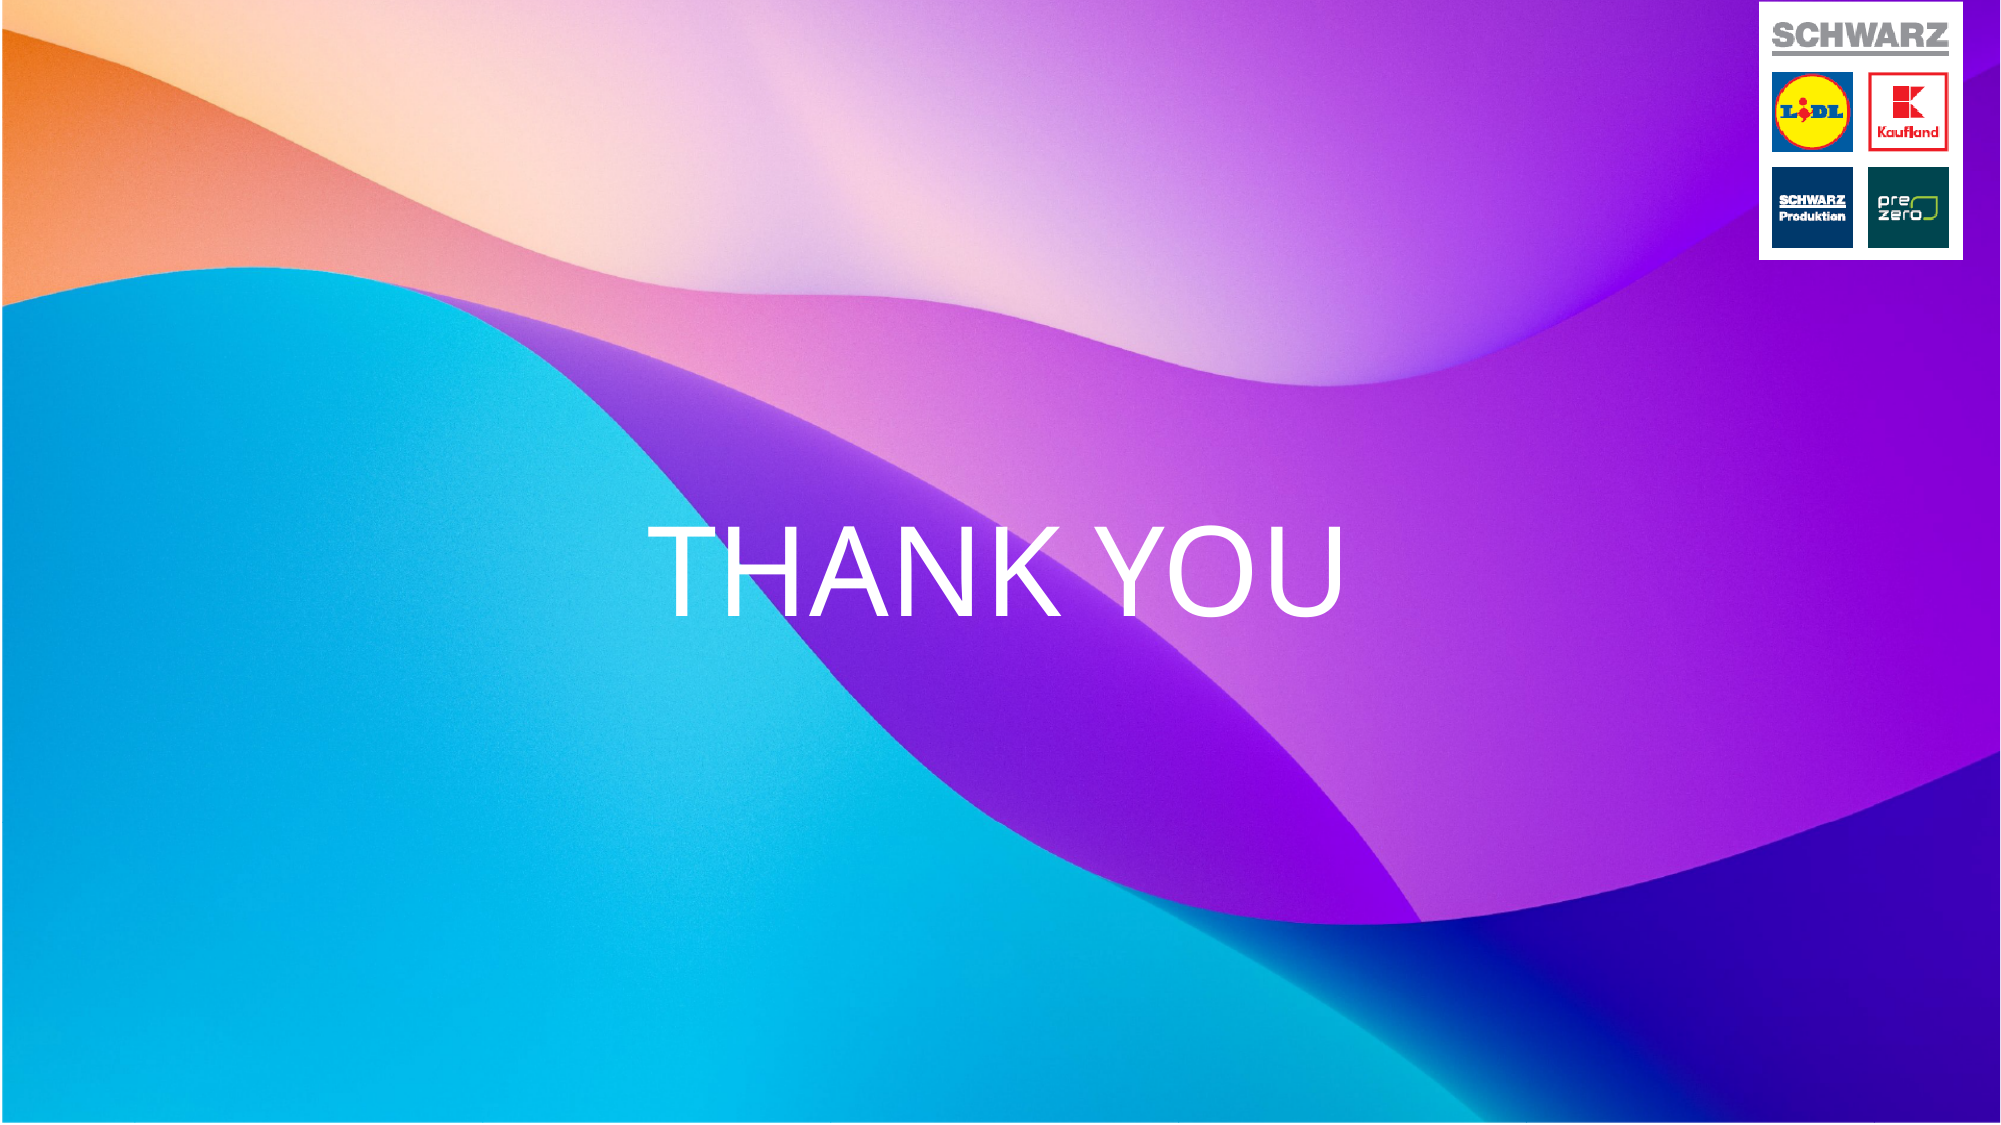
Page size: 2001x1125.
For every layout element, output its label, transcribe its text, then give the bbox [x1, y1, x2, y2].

picture [0, 0, 2001, 1125]
title THANK YOU [620, 474, 1379, 651]
